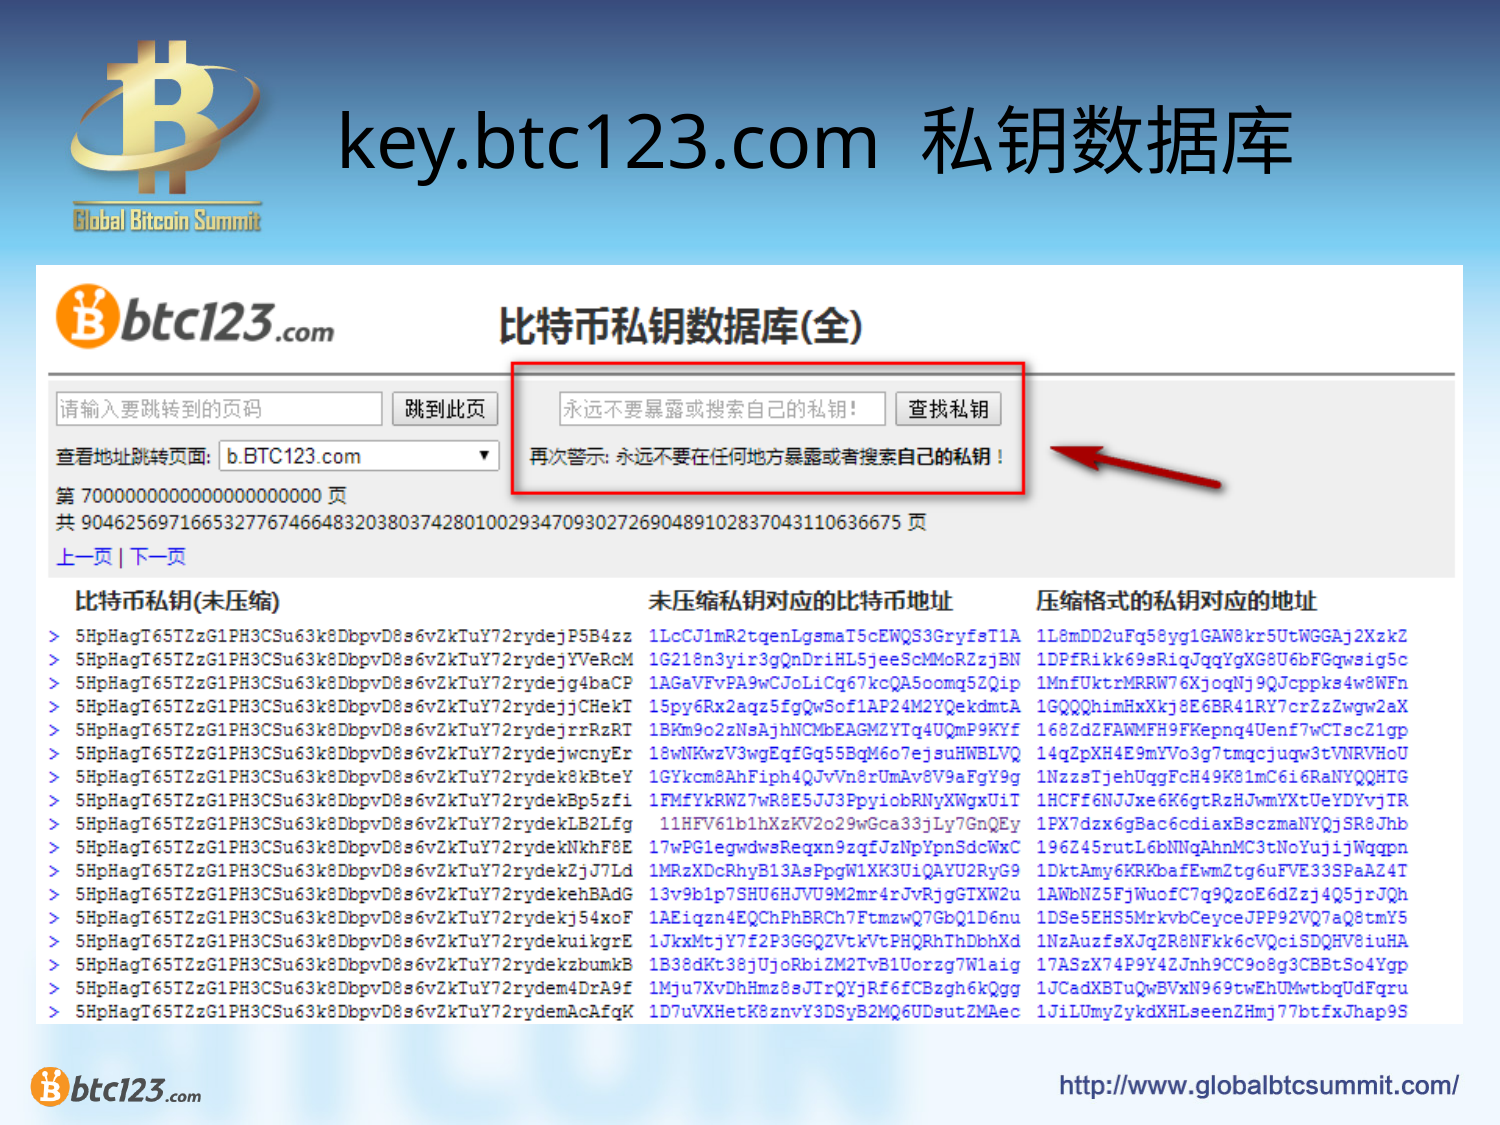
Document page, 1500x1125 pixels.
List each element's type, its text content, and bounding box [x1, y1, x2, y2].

title key.btc123.com 私钥数据库 [206, 45, 1425, 233]
picture [23, 1056, 207, 1118]
picture [36, 265, 1464, 1024]
